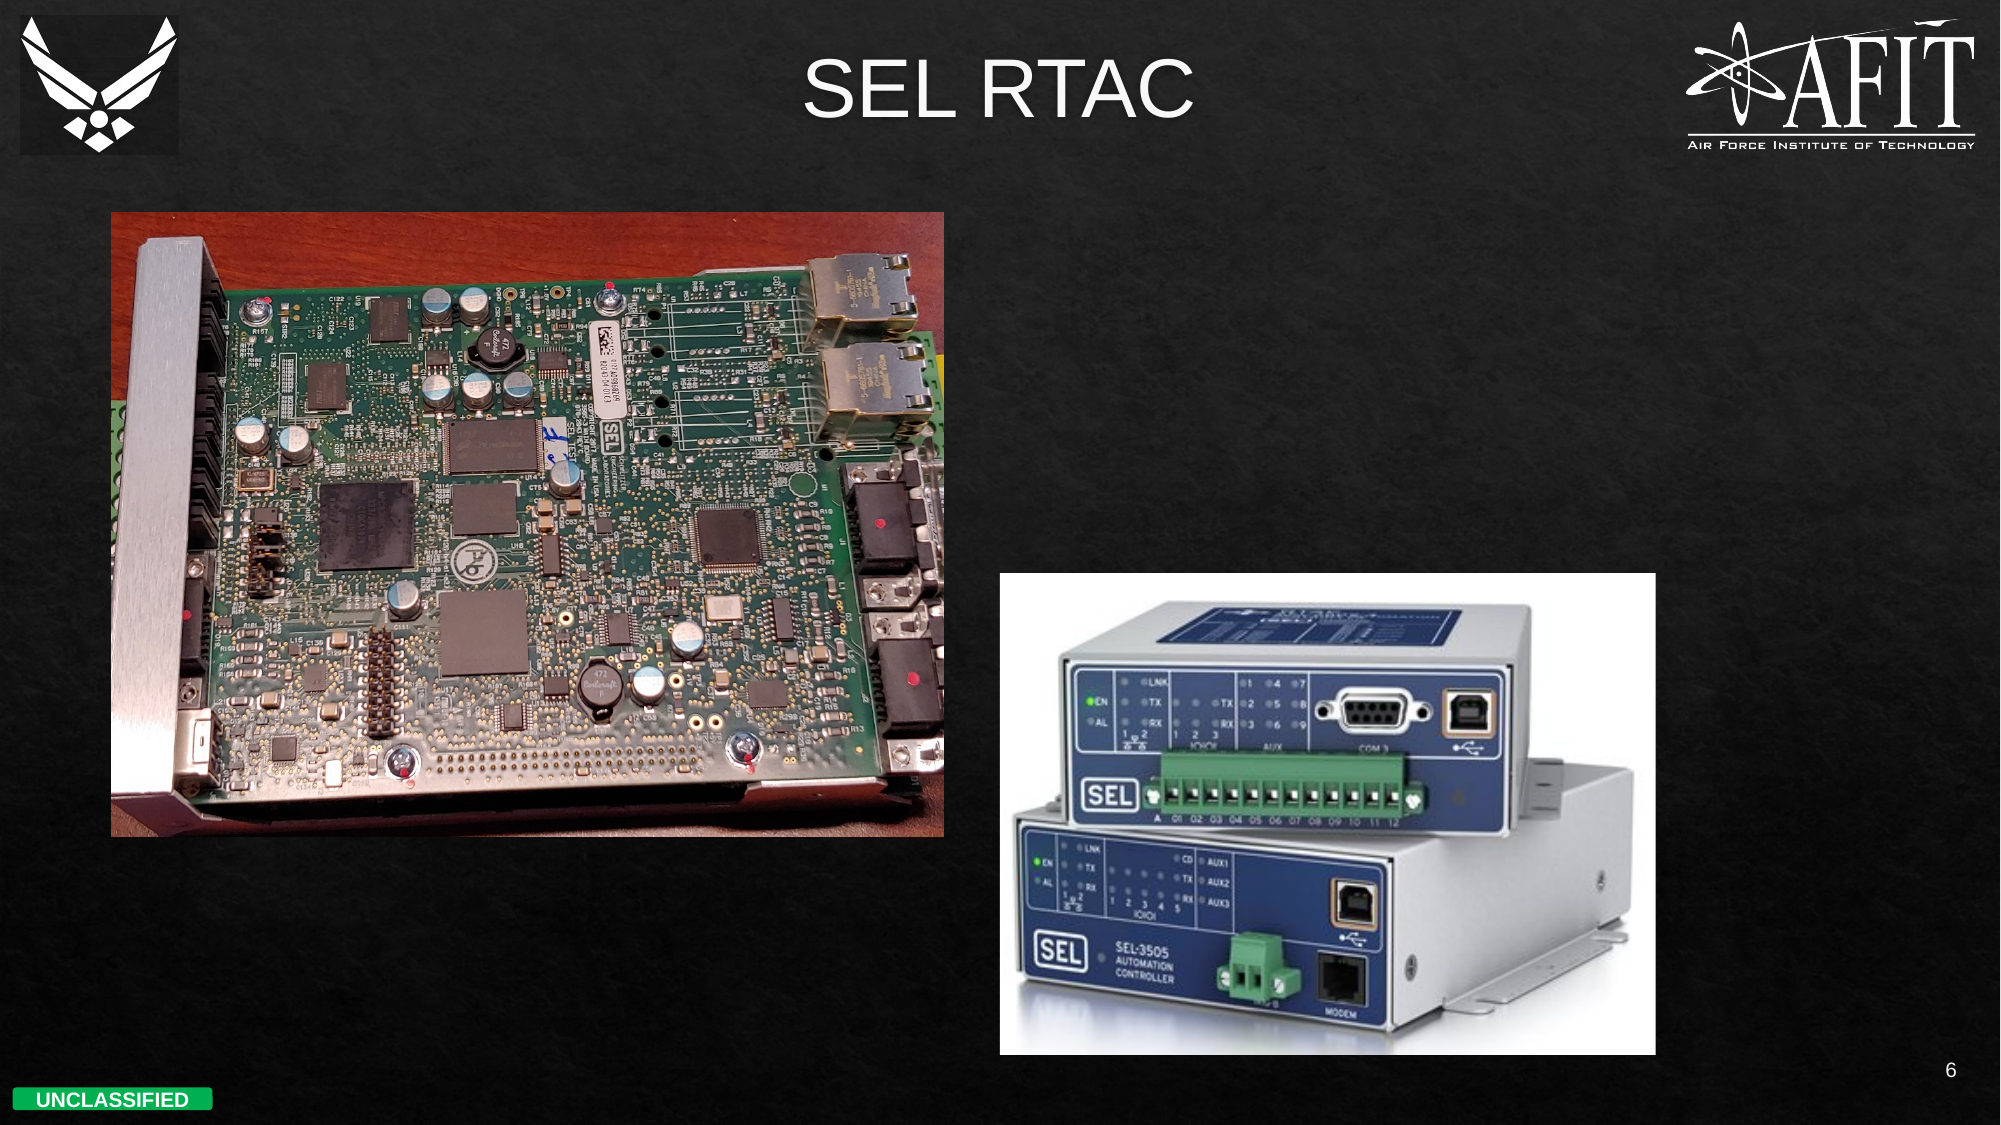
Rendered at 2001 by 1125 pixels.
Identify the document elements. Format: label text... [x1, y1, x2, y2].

picture [1849, 15, 1980, 155]
picture [20, 15, 149, 155]
slide_number 6 [1848, 1038, 1972, 1099]
picture [999, 573, 1656, 1056]
picture [111, 212, 944, 837]
title SEL RTAC [149, 4, 1849, 164]
